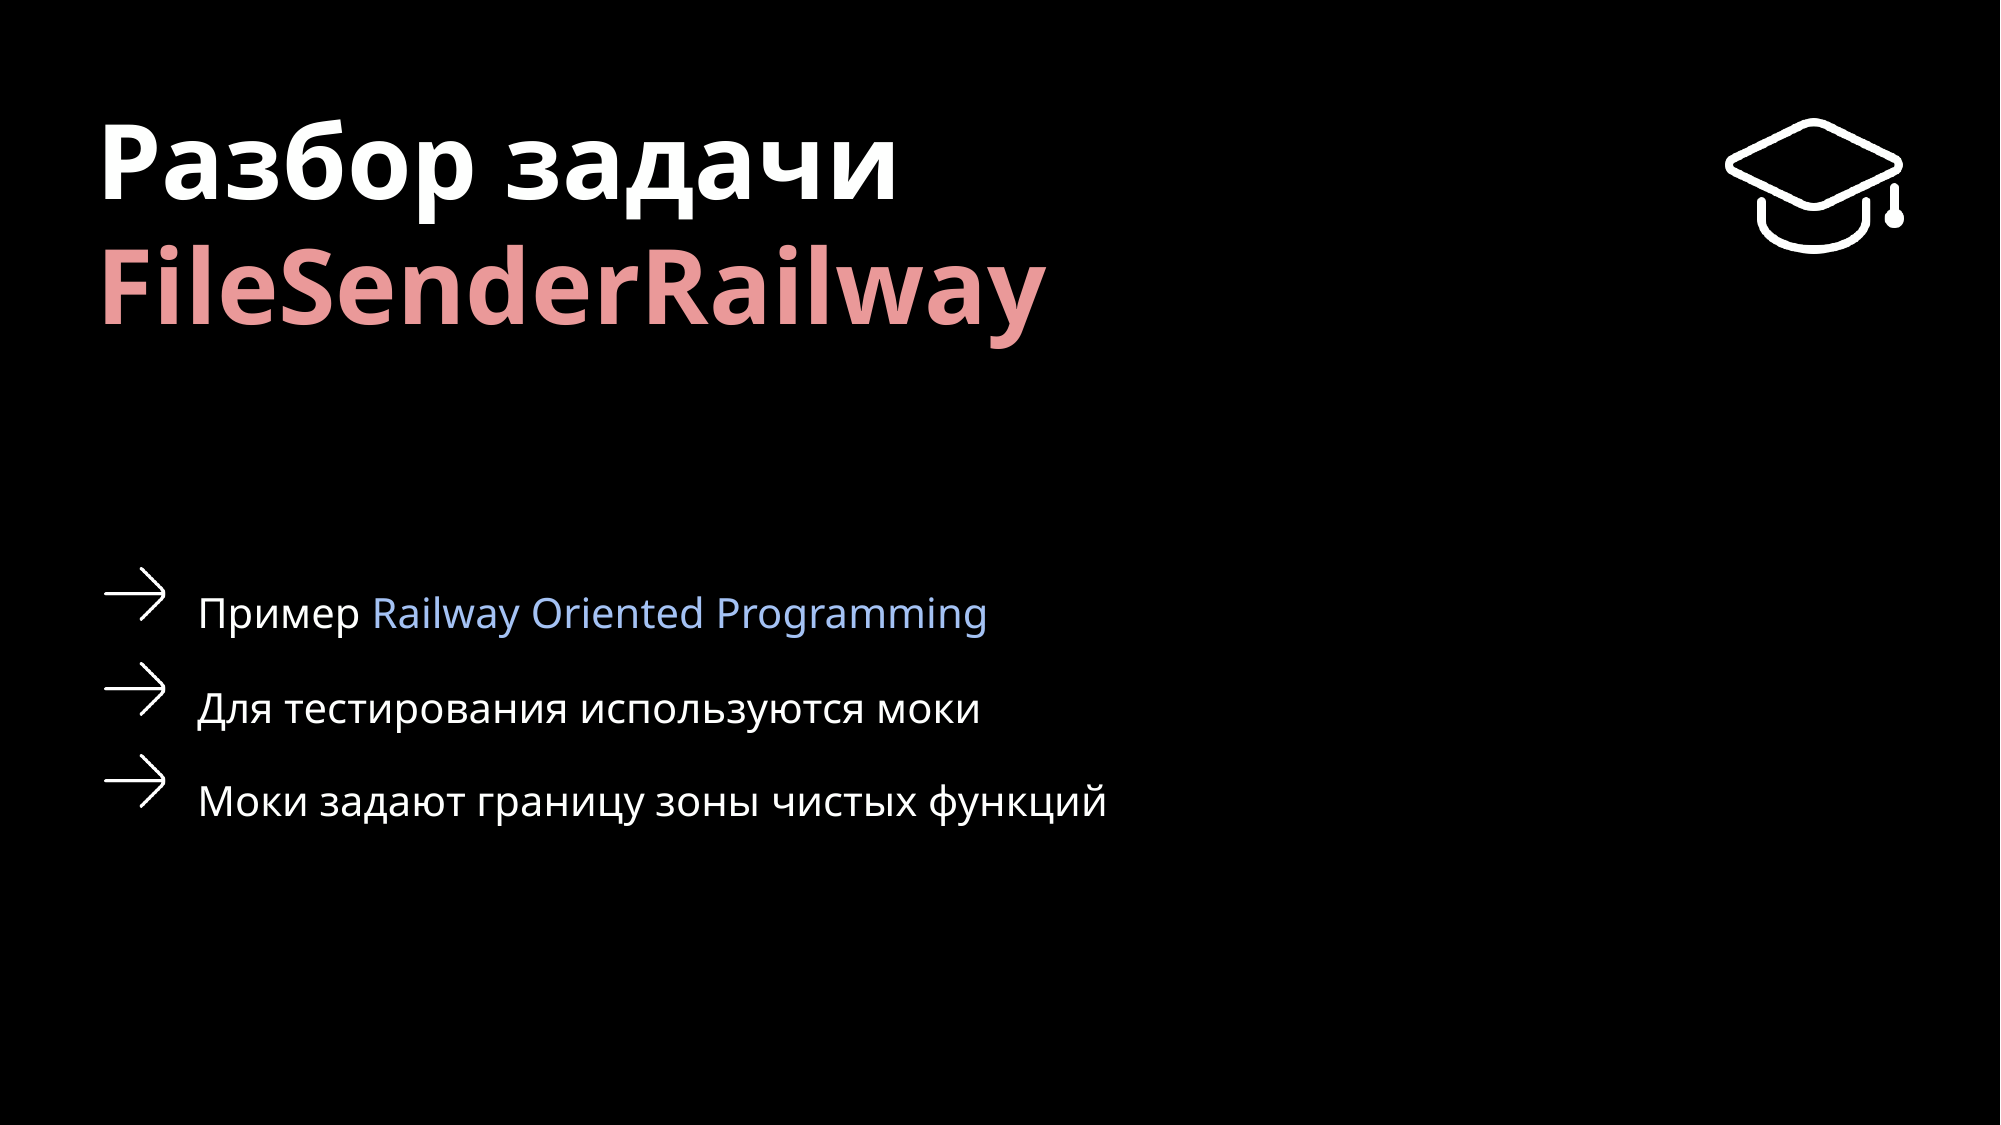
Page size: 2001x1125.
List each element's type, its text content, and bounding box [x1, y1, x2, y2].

text_box Пример Railway Oriented Programming [197, 569, 1094, 637]
title Разбор задачи FileSenderRailway [96, 95, 1809, 293]
text_box Моки задают границу зоны чистых функций [197, 757, 1179, 825]
picture [96, 554, 173, 632]
picture [96, 650, 173, 727]
picture [1723, 95, 1904, 277]
text_box Для тестирования используются моки [197, 664, 1094, 733]
picture [96, 742, 173, 820]
